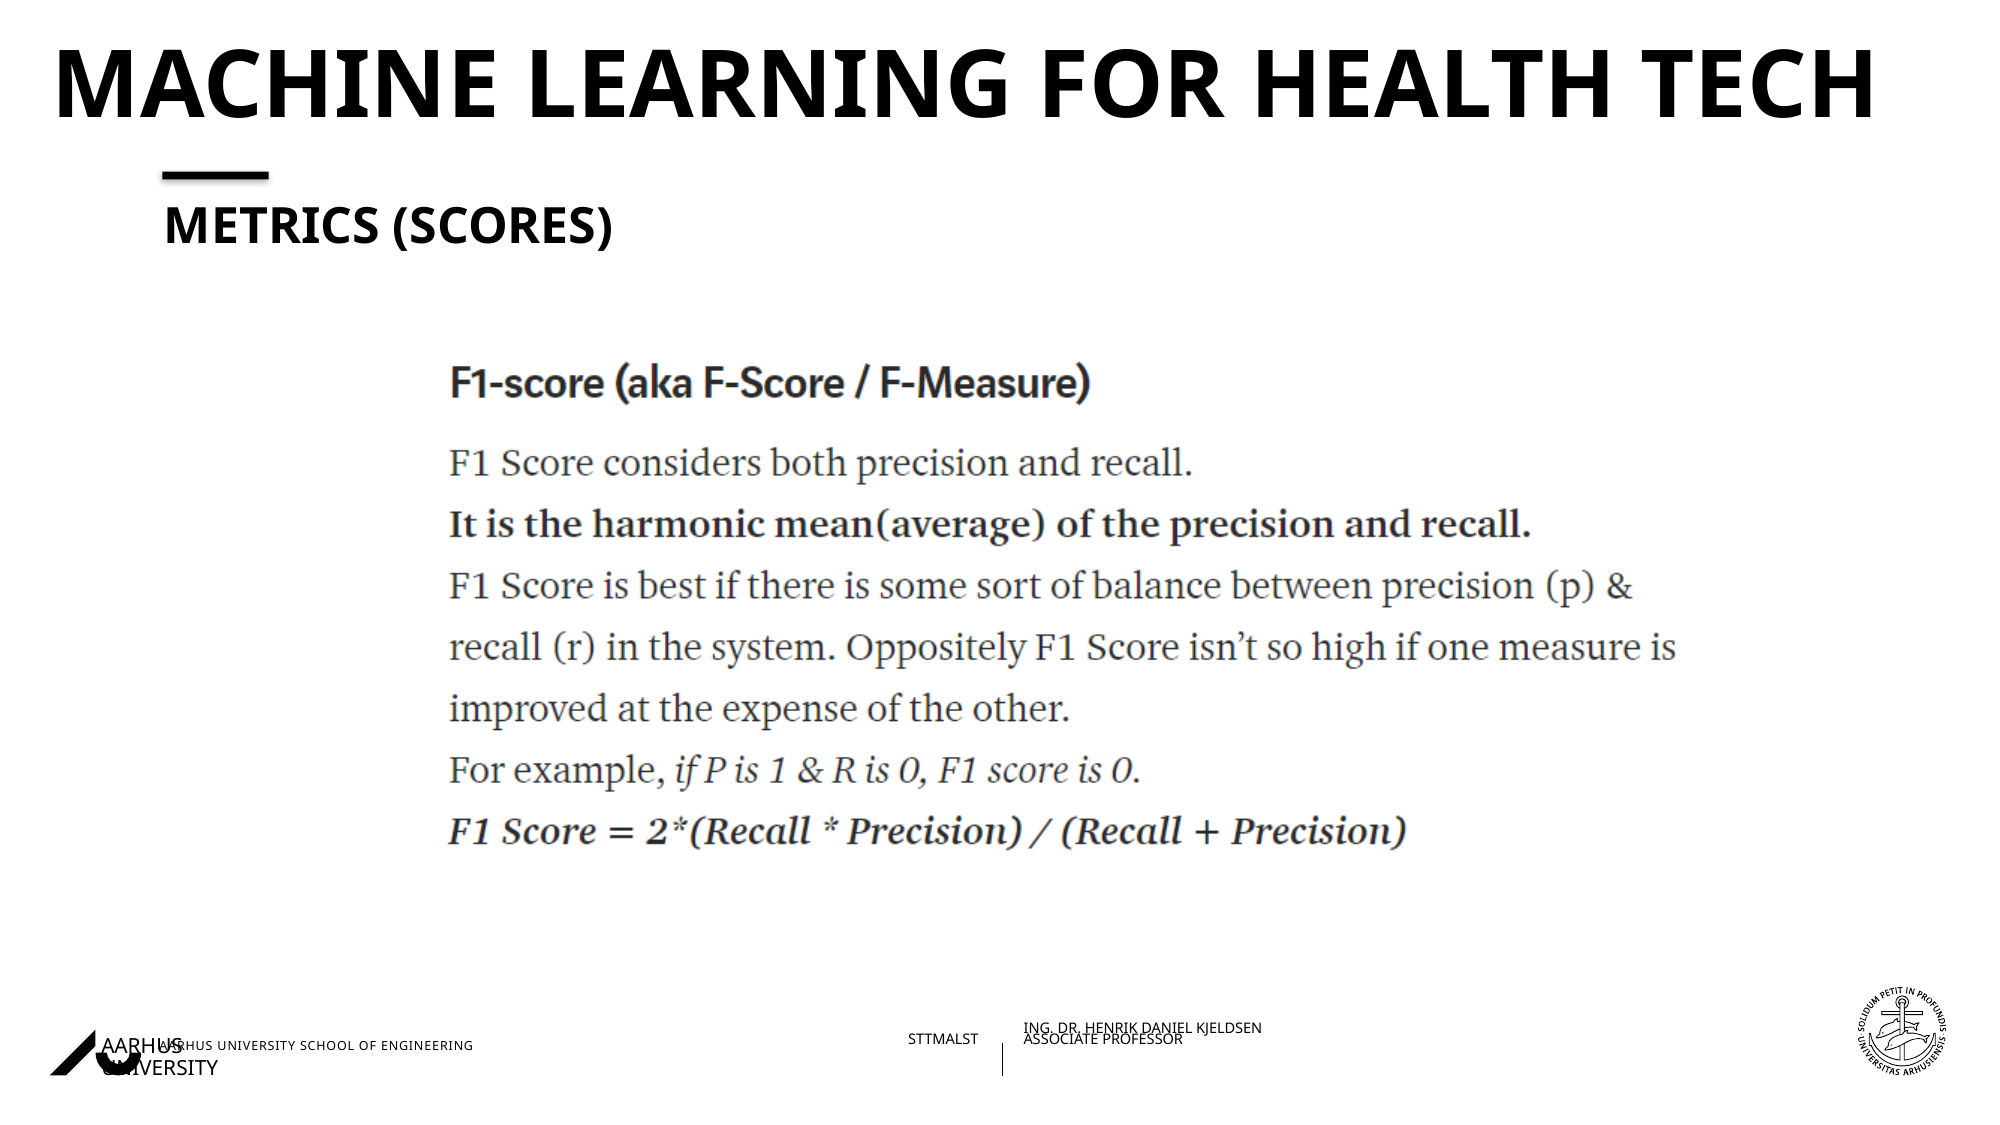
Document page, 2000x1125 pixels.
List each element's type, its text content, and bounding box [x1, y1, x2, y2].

picture [420, 337, 1748, 882]
text_box METRICS (SCORES) [149, 186, 1354, 261]
title MACHINE LEARNING for Health tech [51, 37, 1948, 162]
